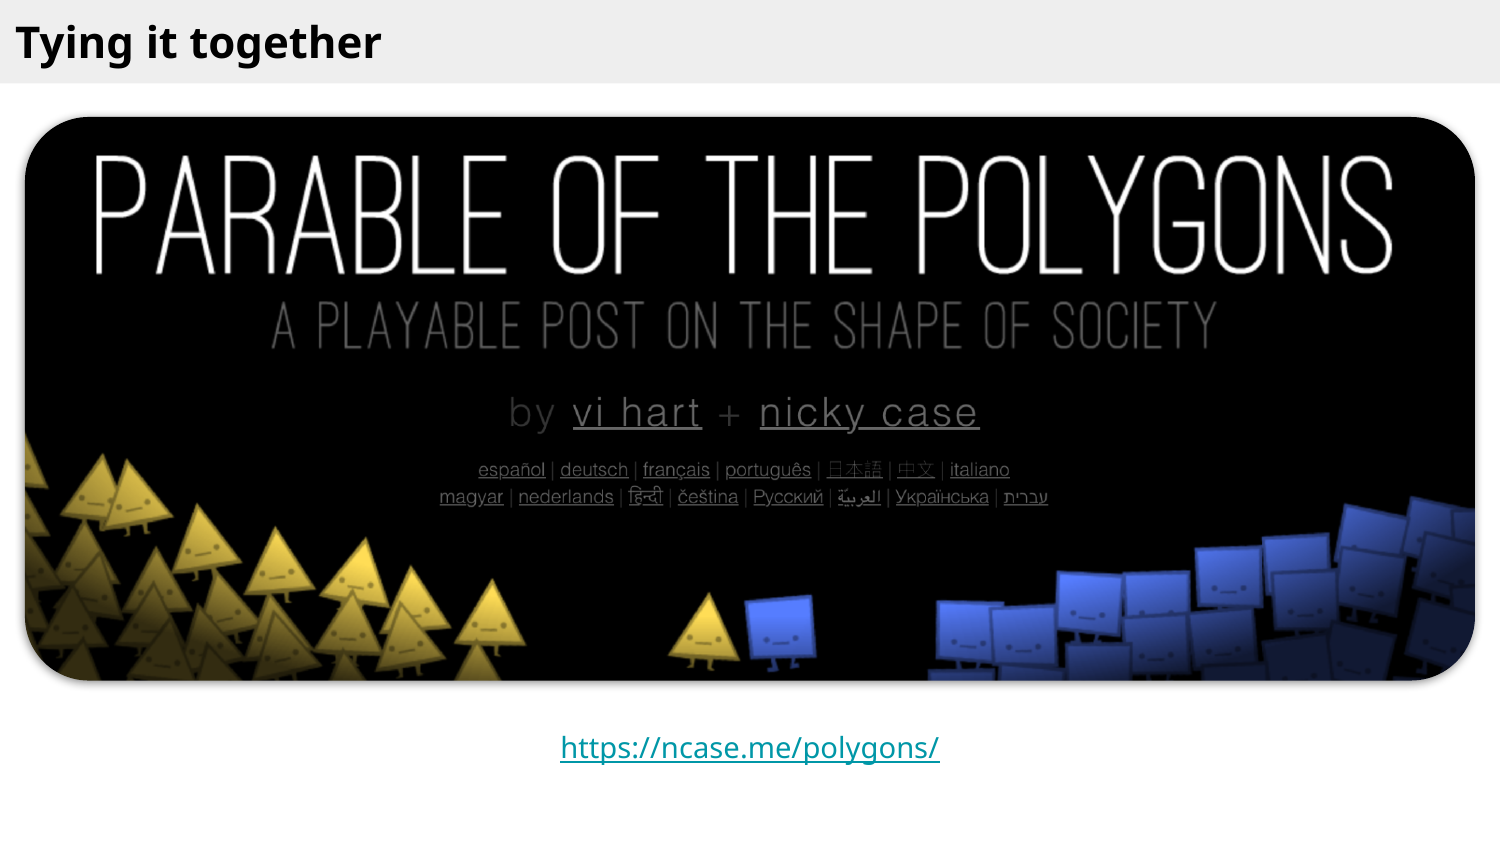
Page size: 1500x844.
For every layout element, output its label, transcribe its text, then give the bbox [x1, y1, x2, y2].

text_box [0, 0, 1500, 84]
picture [24, 116, 1476, 681]
text_box https://ncase.me/polygons/ [246, 714, 1254, 815]
text_box Tying it together [0, 0, 1480, 83]
